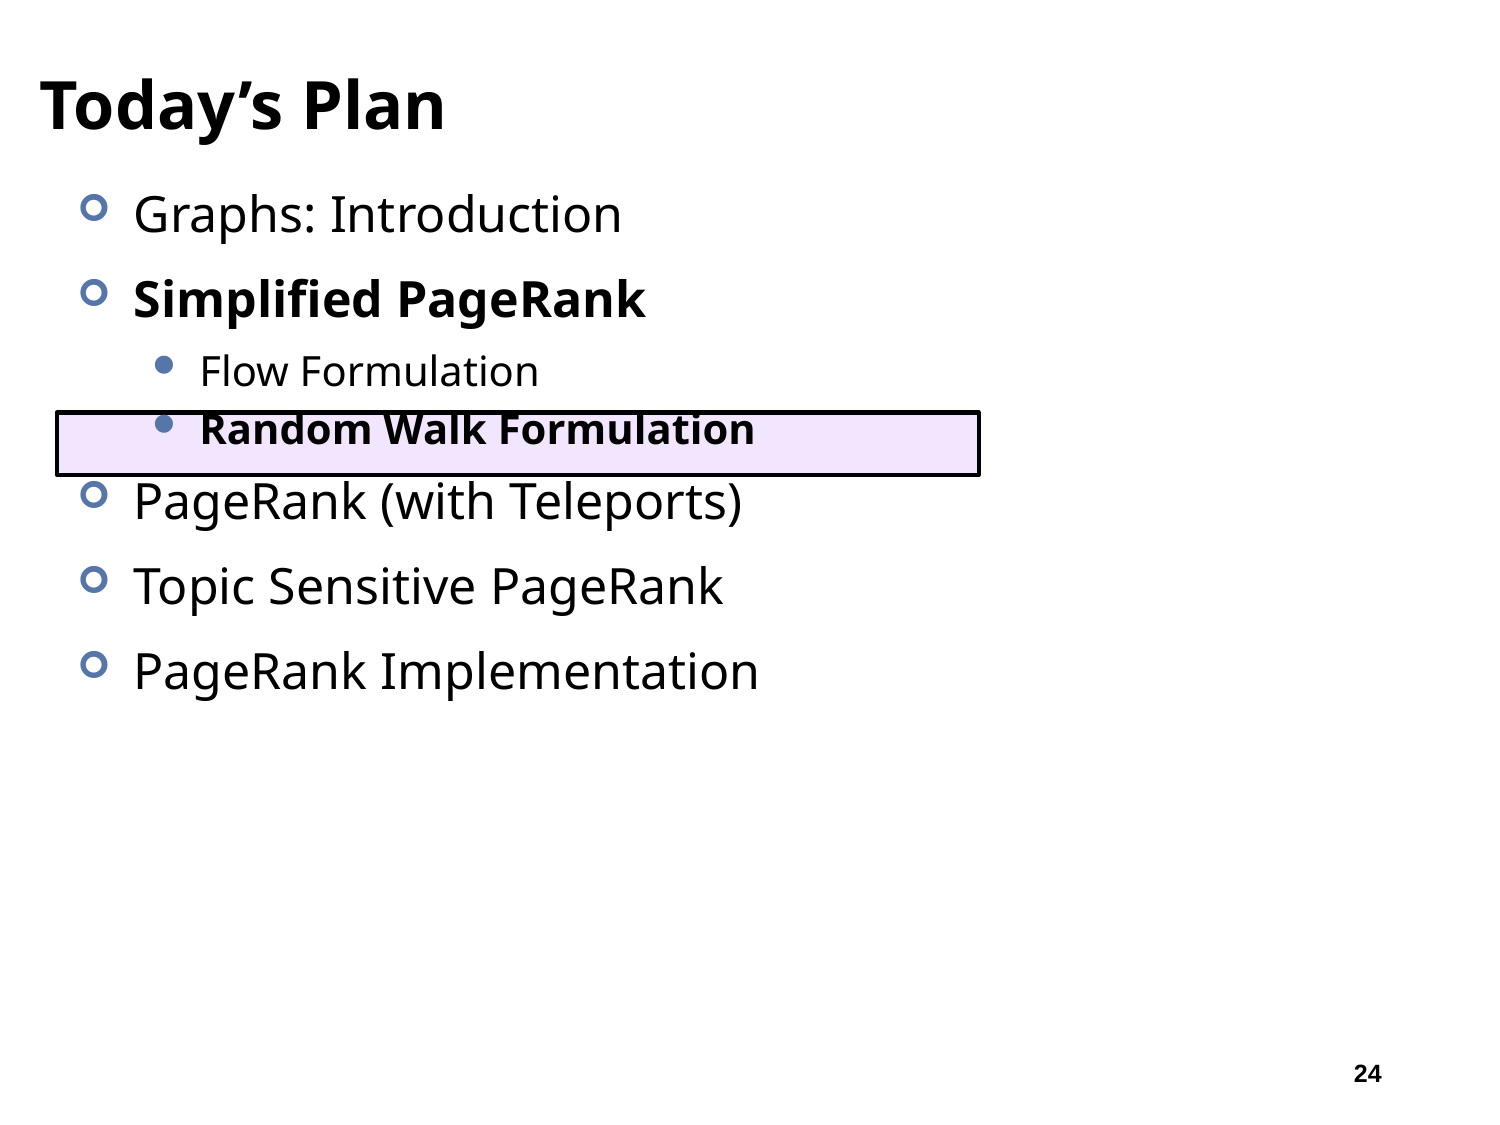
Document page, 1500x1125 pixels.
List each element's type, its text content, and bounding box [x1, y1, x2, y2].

text_box [55, 410, 62, 477]
list Graphs: Introduction Simplified PageRank Flow Formulation Random Walk Formulation PageRank (with Teleports) Topic Sensitive PageRank PageRank Implementation [62, 174, 1188, 851]
title Today’s Plan [24, 18, 1451, 188]
slide_number 24 [1059, 1042, 1397, 1103]
